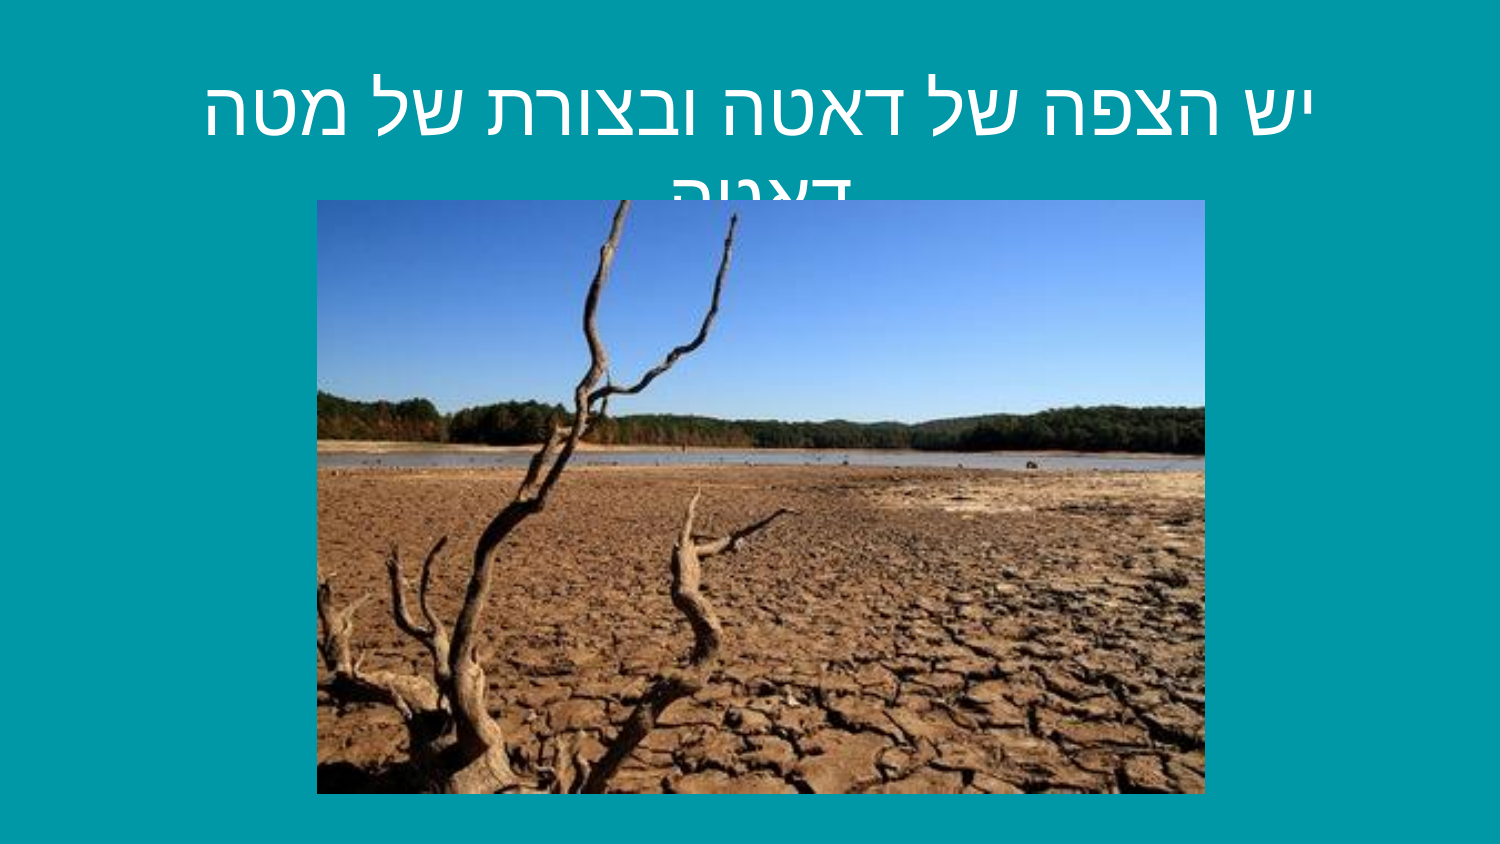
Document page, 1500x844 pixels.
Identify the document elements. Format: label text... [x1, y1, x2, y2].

picture [316, 200, 1205, 794]
text_box יש הצפה של דאטה ובצורת של מטה דאטה [109, 45, 1412, 169]
